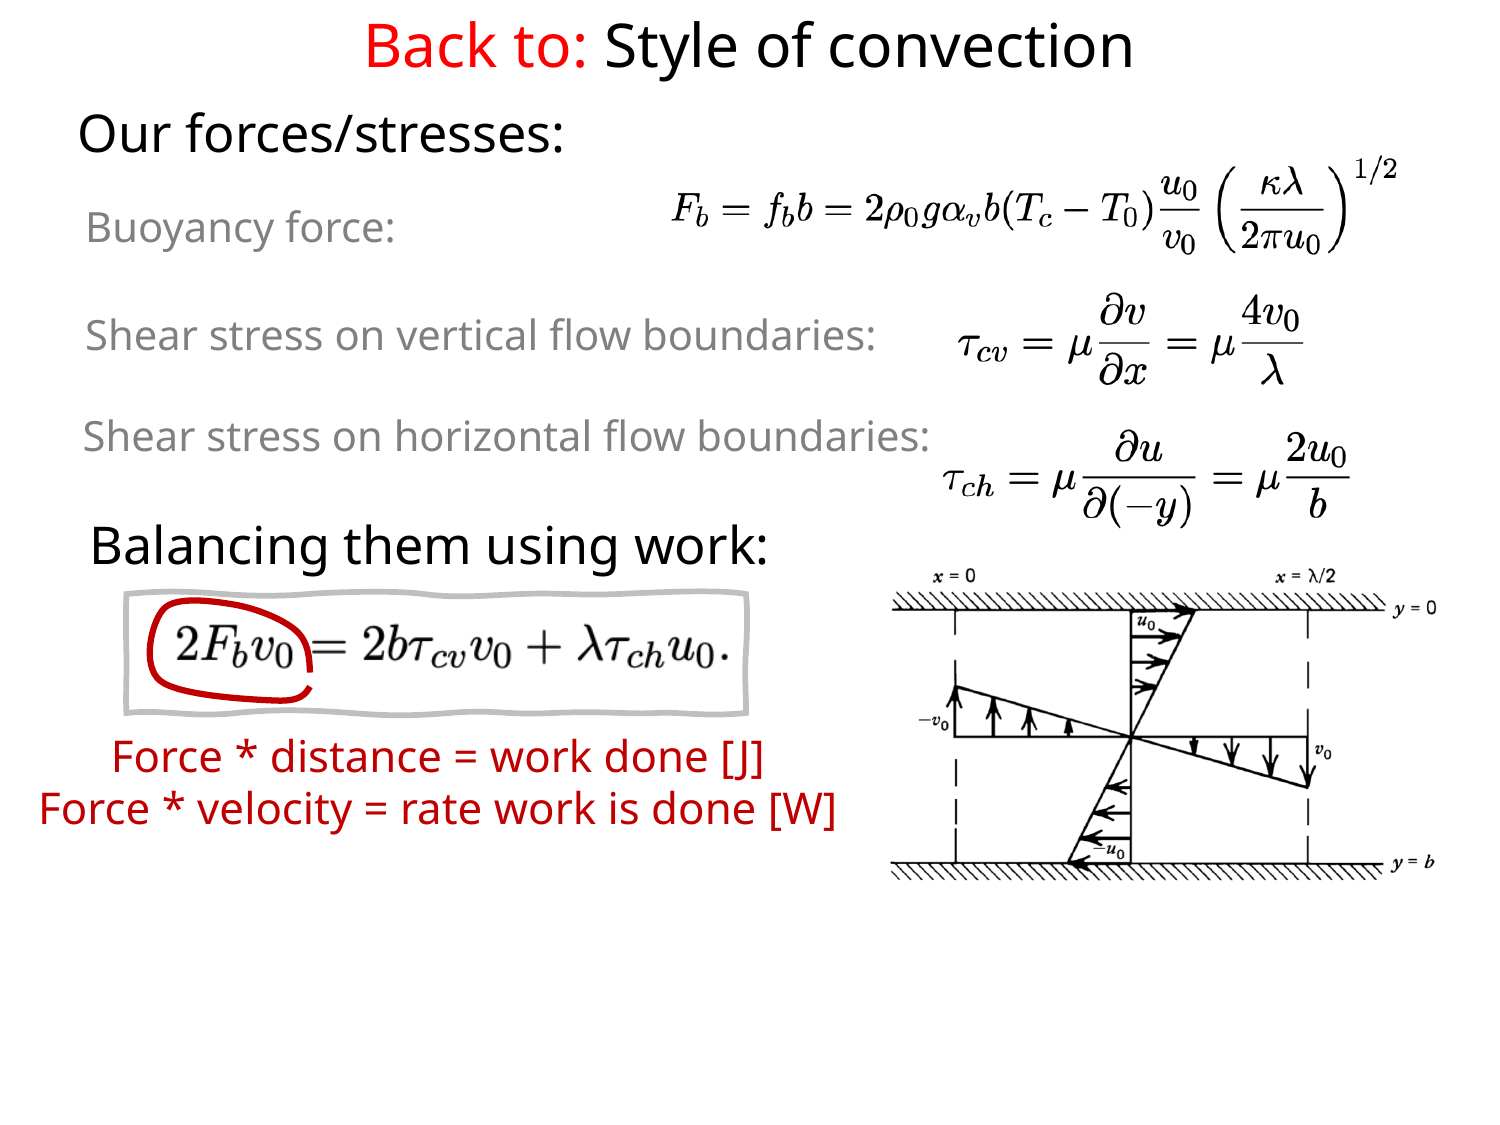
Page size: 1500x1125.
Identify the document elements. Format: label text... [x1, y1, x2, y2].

text_box Buoyancy force: [0, 193, 651, 258]
picture [941, 417, 1354, 529]
picture [651, 149, 1407, 262]
text_box Balancing them using work: [0, 504, 800, 582]
text_box Shear stress on vertical flow boundaries: [0, 301, 922, 367]
picture [922, 267, 1307, 400]
text_box Force * distance = work done [J] Force * velocity = rate work is done [W] [0, 721, 851, 894]
text_box [124, 590, 748, 717]
picture [851, 562, 1496, 906]
text_box Our forces/stresses: [0, 93, 680, 171]
picture [128, 596, 771, 699]
text_box Shear stress on horizontal flow boundaries: [0, 401, 957, 467]
text_box Back to: Style of convection [0, 0, 1500, 88]
